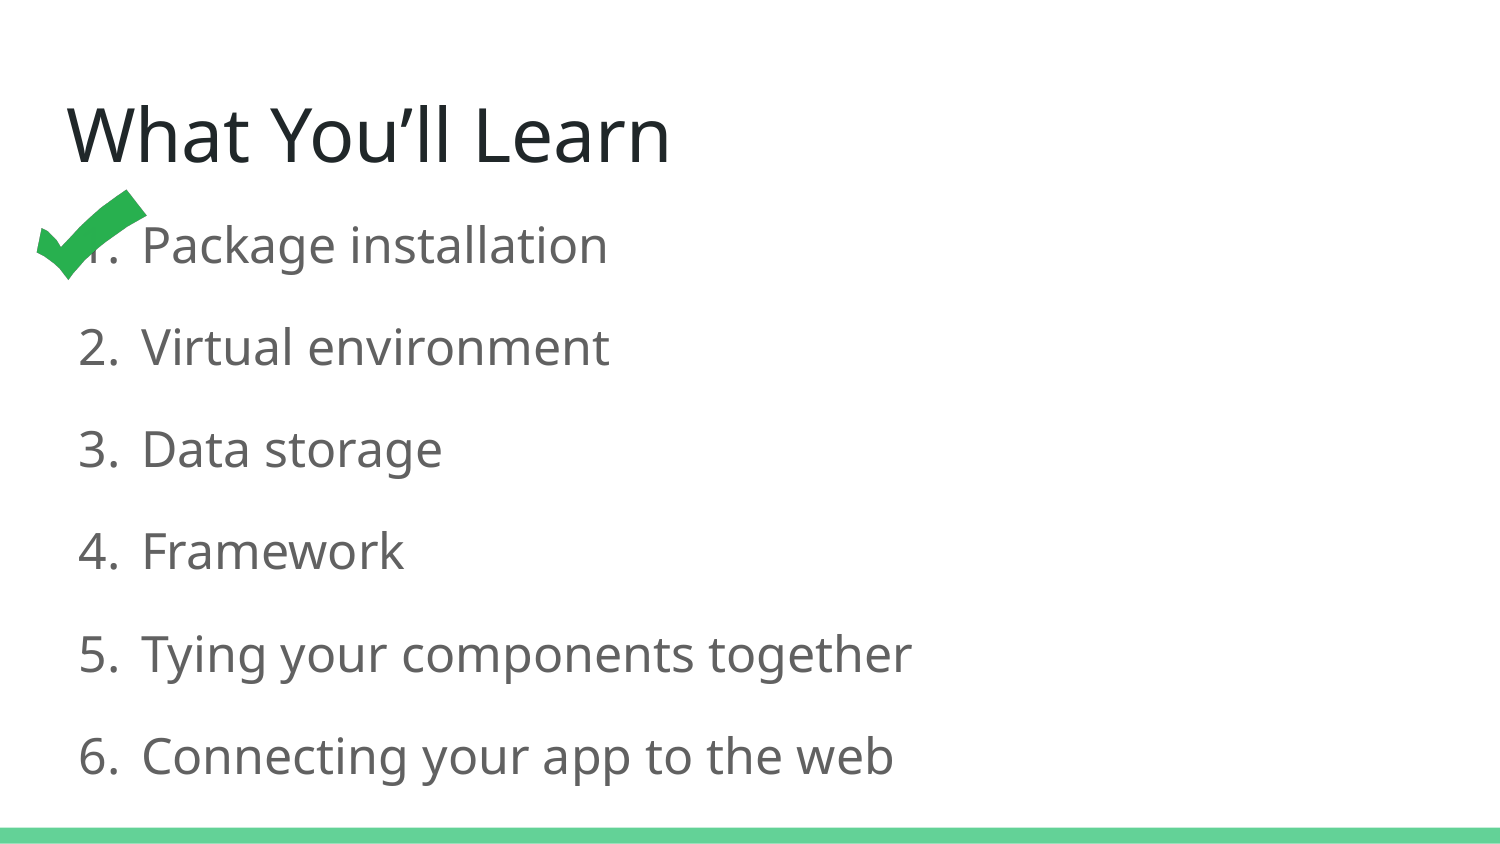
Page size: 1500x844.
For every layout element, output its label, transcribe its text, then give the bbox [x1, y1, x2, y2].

title What You’ll Learn [51, 72, 1449, 167]
picture [32, 188, 151, 284]
list Package installation Virtual environment Data storage Framework Tying your components together Connecting your app to the web [51, 189, 1449, 750]
